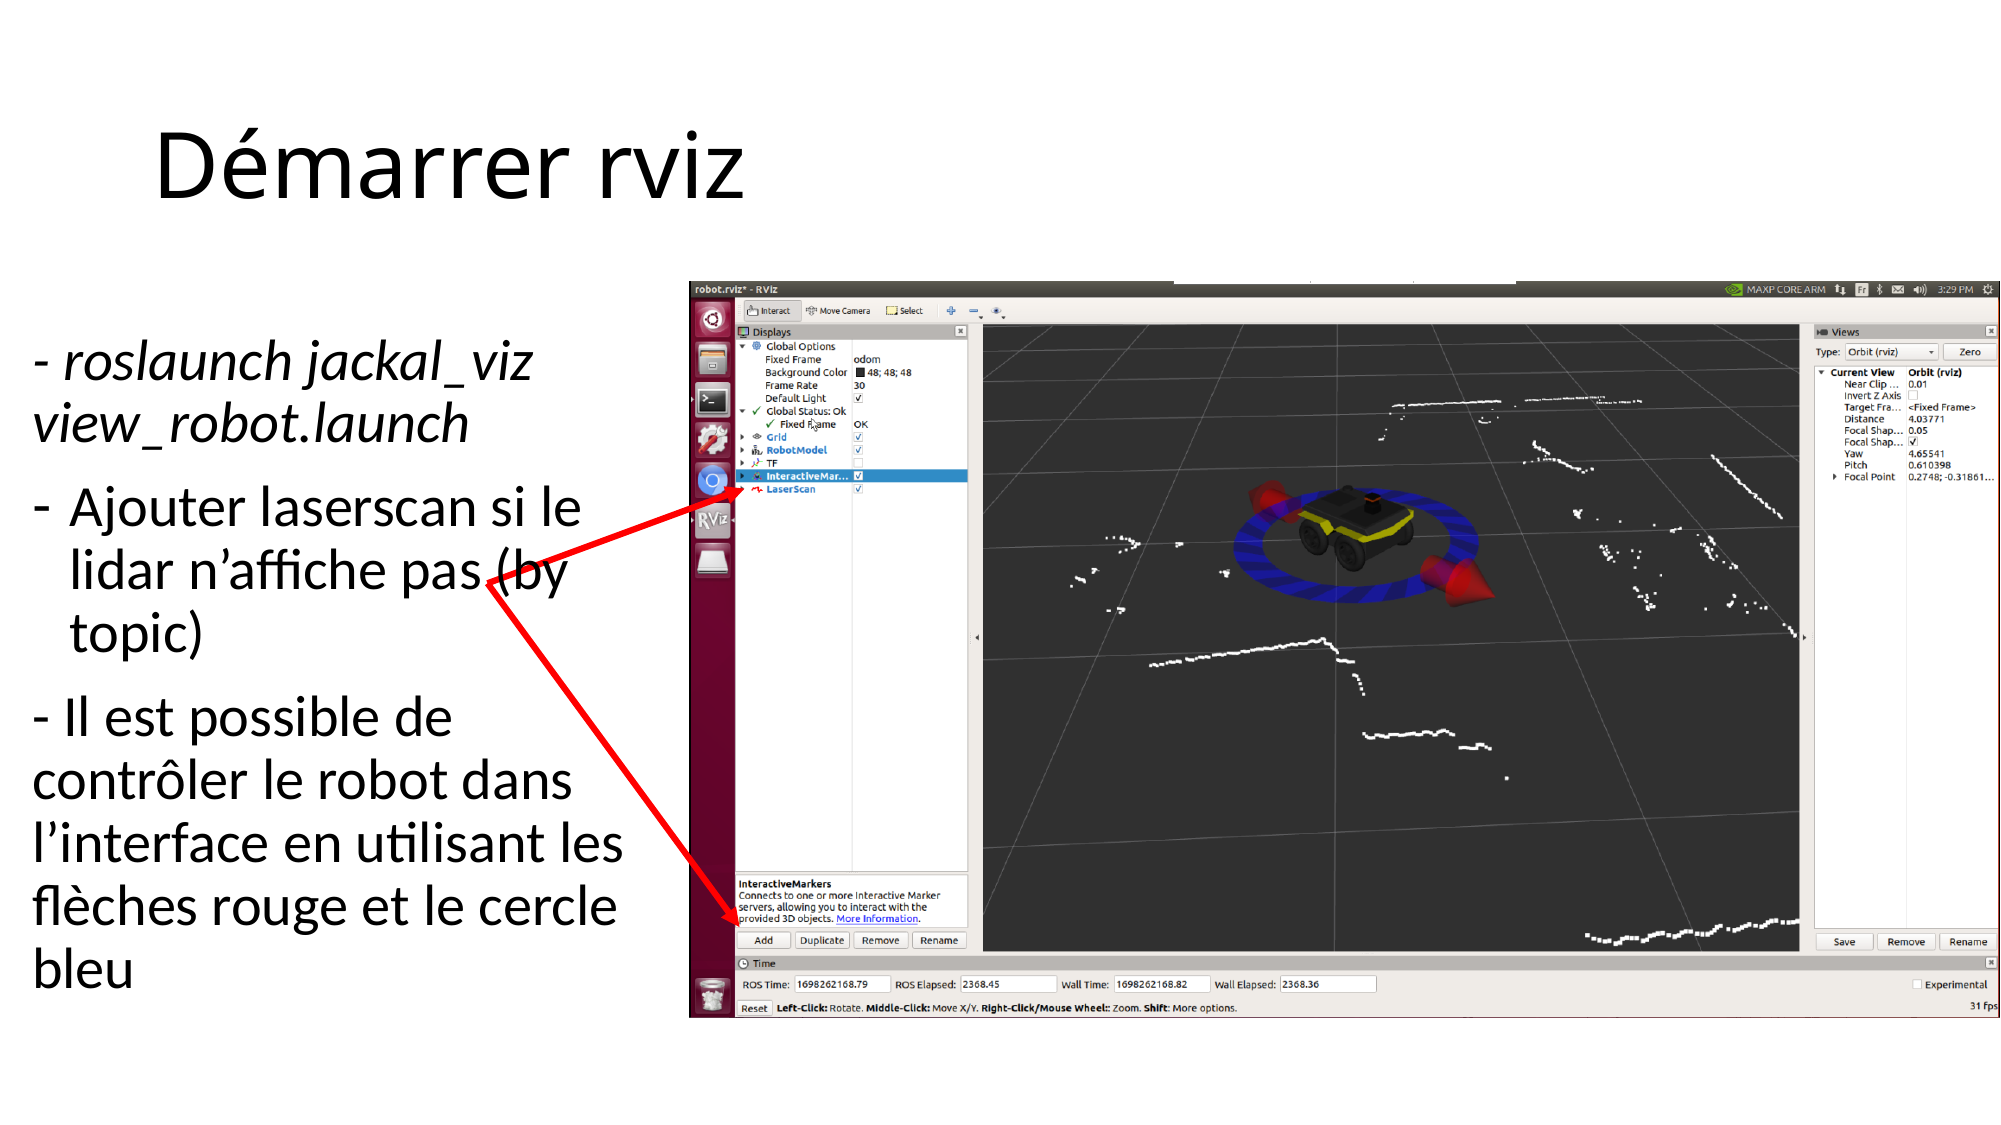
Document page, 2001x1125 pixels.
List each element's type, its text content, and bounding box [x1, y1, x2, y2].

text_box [487, 584, 740, 928]
picture [689, 277, 2000, 1018]
title Démarrer rviz [137, 59, 1863, 278]
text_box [487, 488, 745, 584]
list - roslaunch jackal_viz view_robot.launch Ajouter laserscan si le lidar n’affiche pas (by topic) - Il est possible de contrôler le robot dans l’interface en utilisant les flèches rouge et le cercle bleu [17, 322, 675, 1036]
